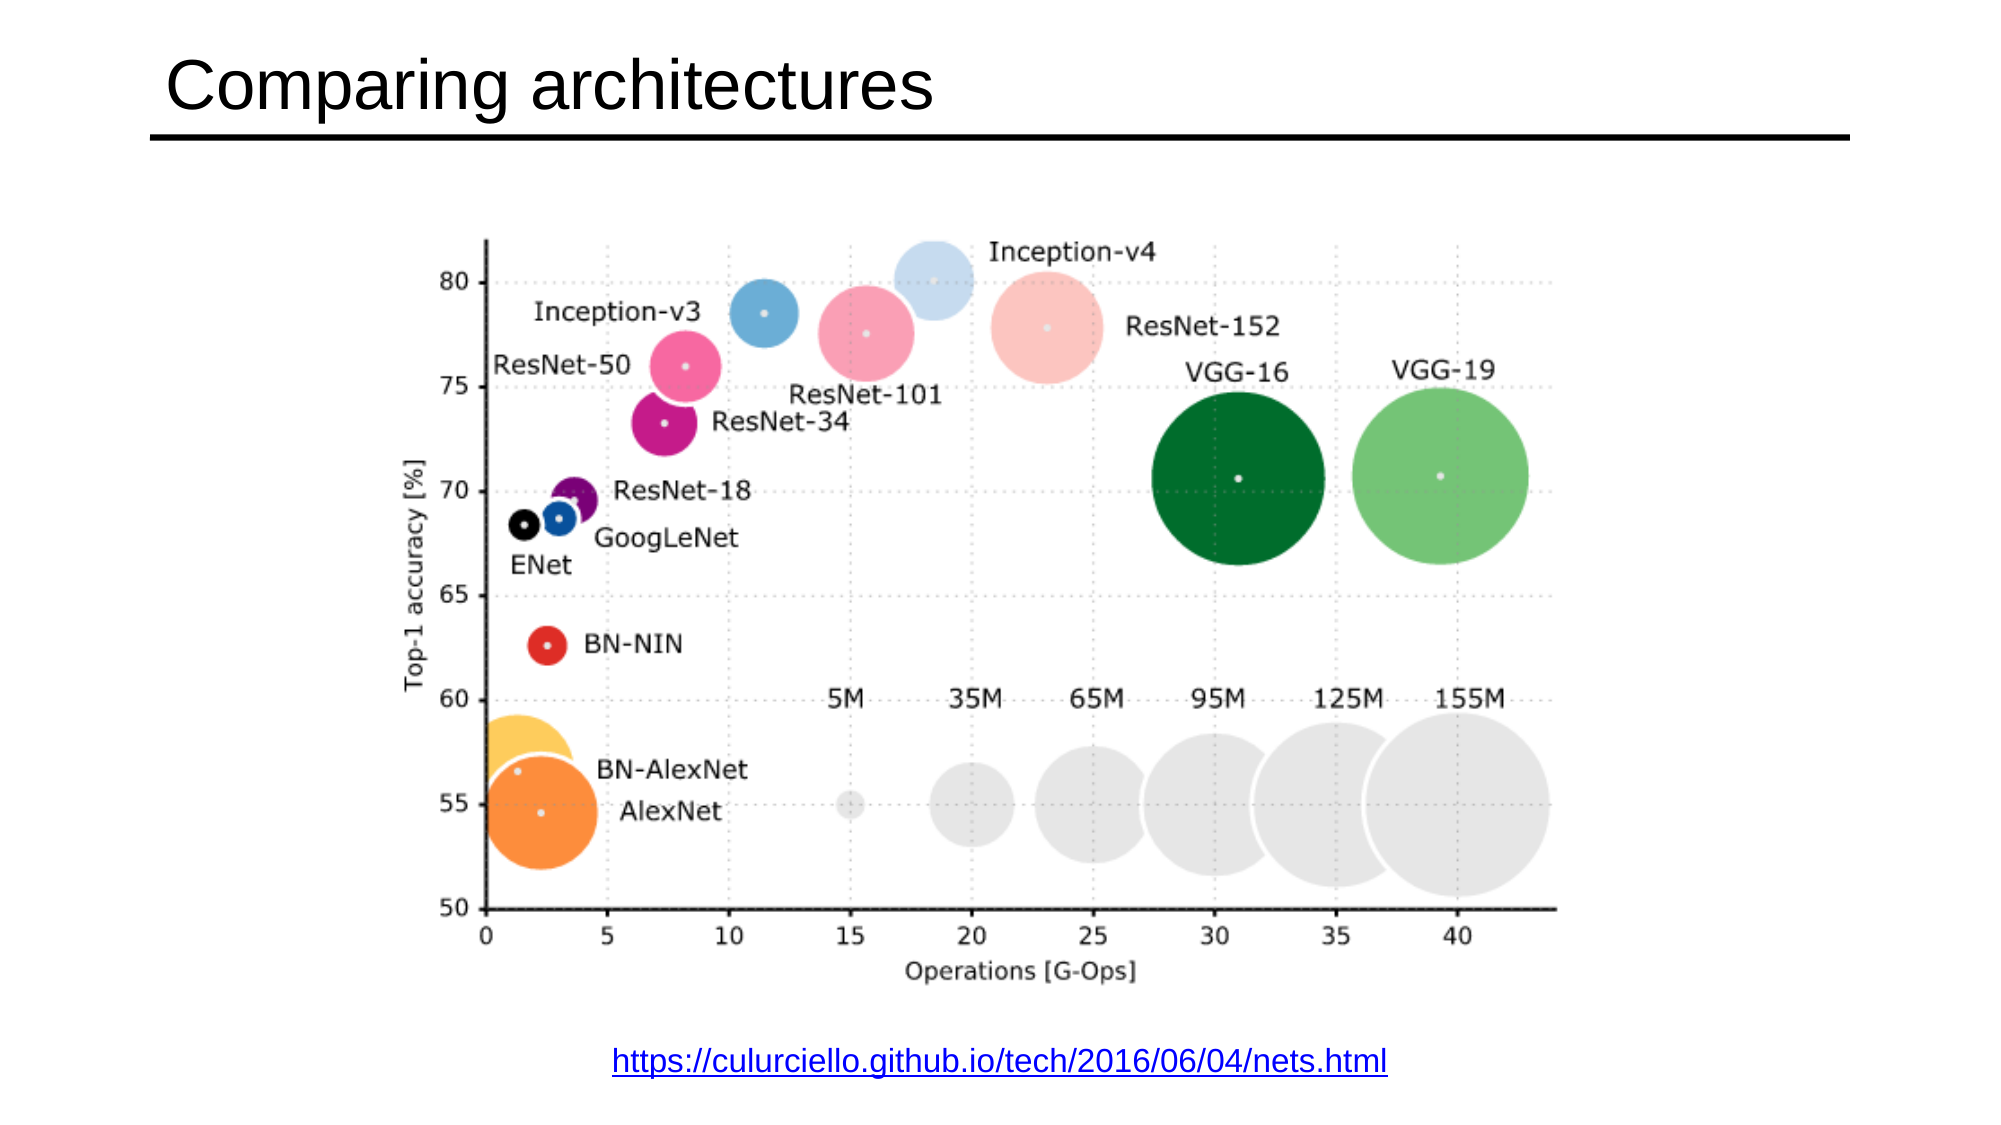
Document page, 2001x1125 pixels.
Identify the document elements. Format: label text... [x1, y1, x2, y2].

text_box https://culurciello.github.io/tech/2016/06/04/nets.html [324, 1031, 1675, 1087]
title Comparing architectures [149, 12, 1851, 151]
picture [387, 224, 1572, 1001]
